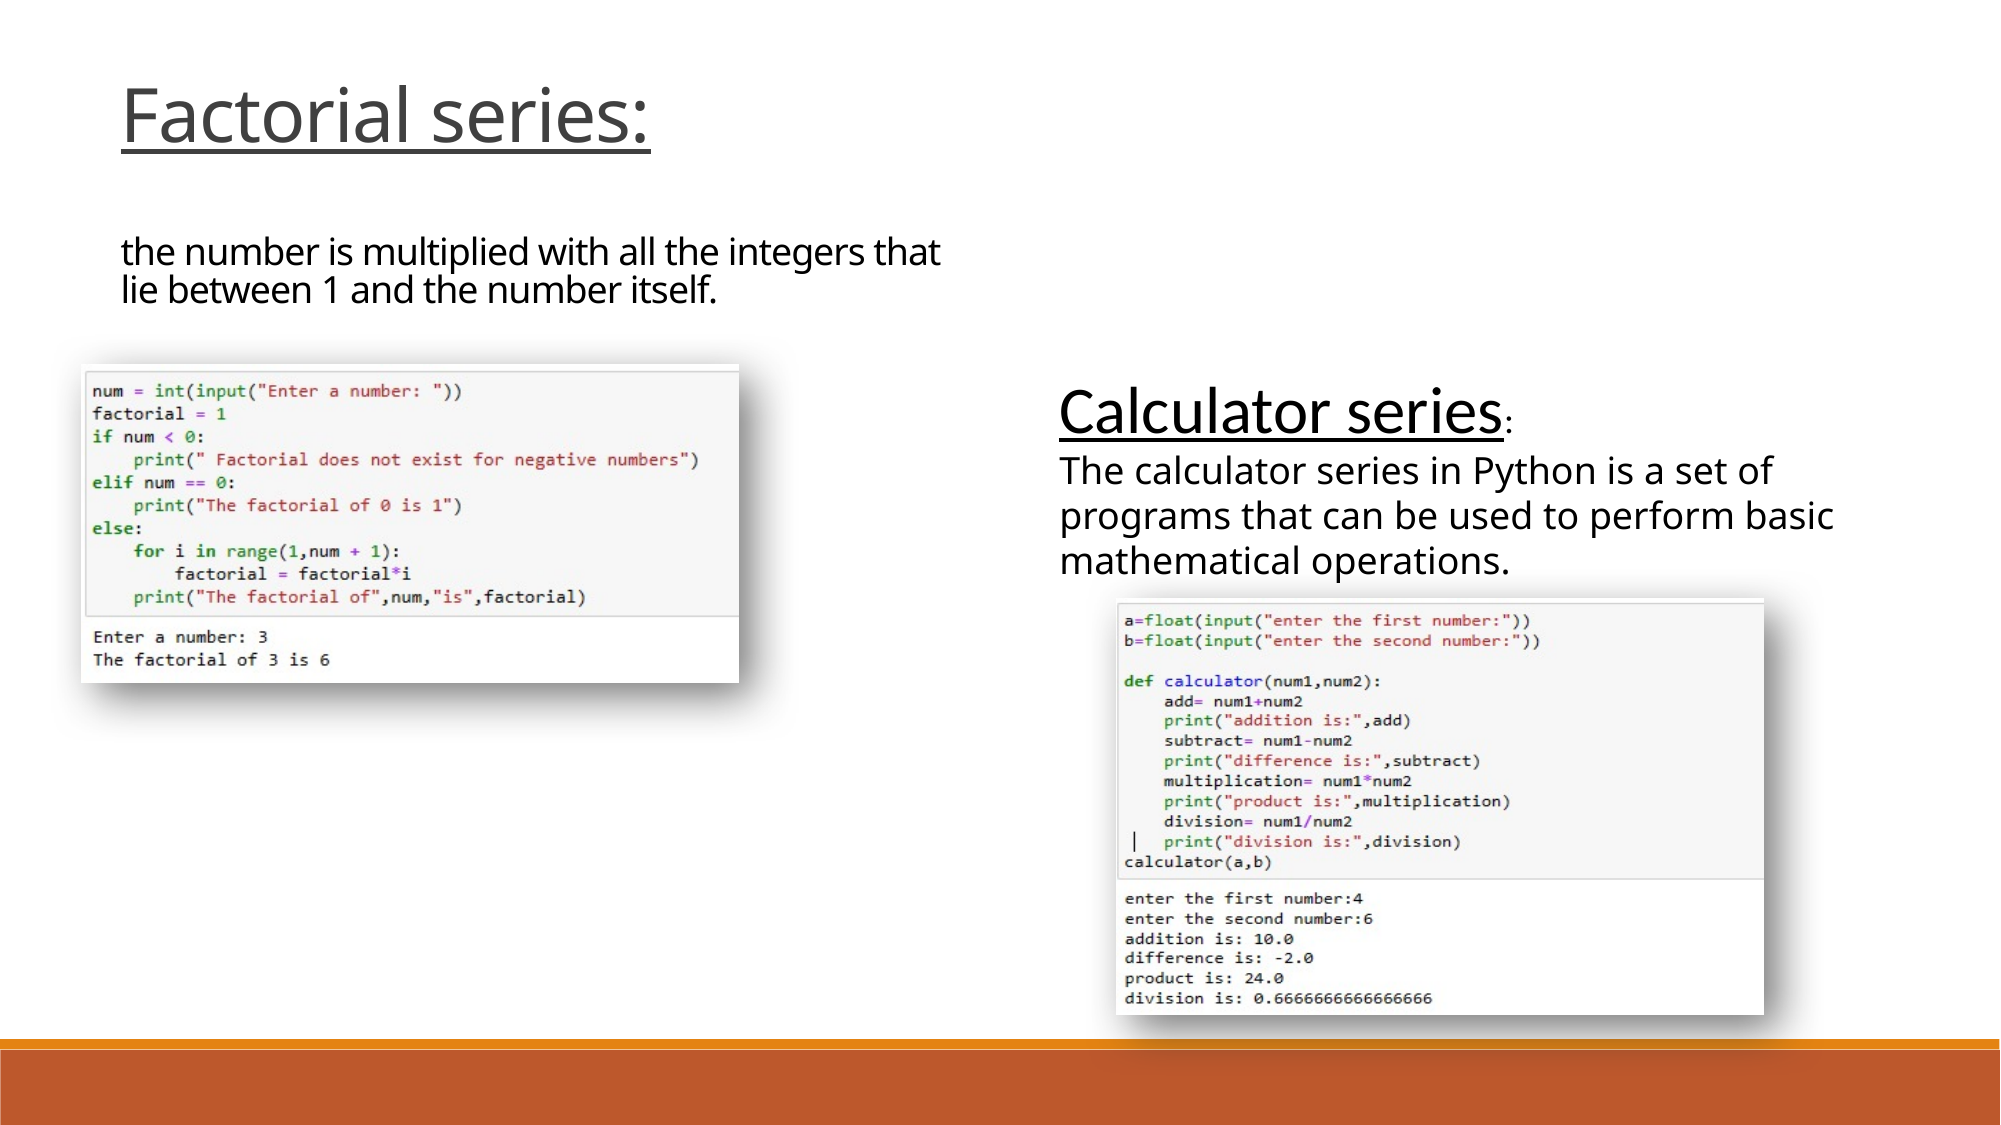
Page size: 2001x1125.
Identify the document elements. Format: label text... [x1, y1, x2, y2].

text_box Calculator series: The calculator series in Python is a set of programs that can be used to perform basic mathematical operations. [1044, 359, 1905, 679]
text_box Factorial series: the number is multiplied with all the integers that lie between 1 and the number itself. [105, 74, 975, 205]
picture [1115, 598, 1764, 1016]
picture [80, 364, 739, 683]
